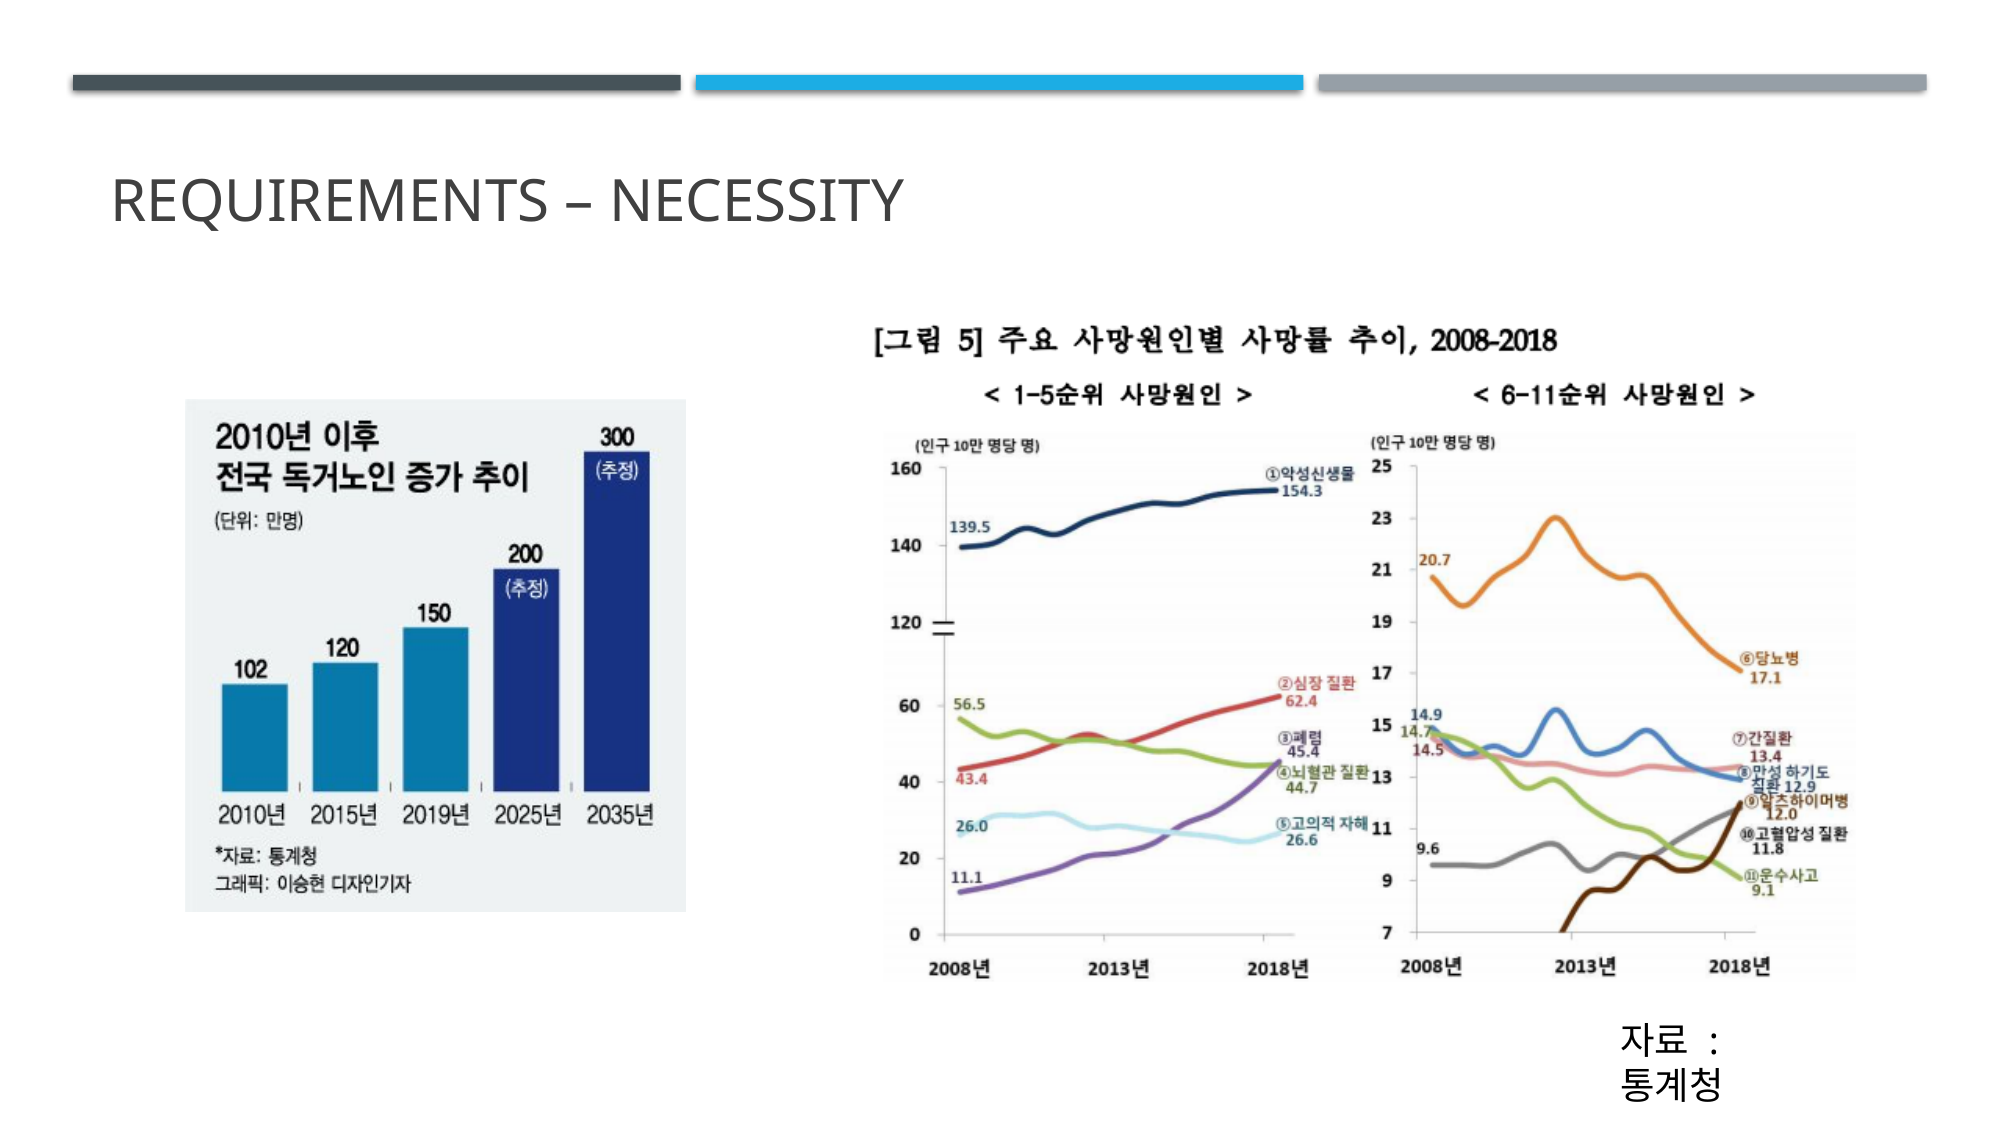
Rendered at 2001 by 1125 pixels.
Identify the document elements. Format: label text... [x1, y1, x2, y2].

text_box 자료 : 통계청 [1605, 1019, 1854, 1115]
title Requirements – necessity [95, 115, 1905, 311]
picture [847, 301, 1885, 1011]
picture [184, 399, 686, 913]
